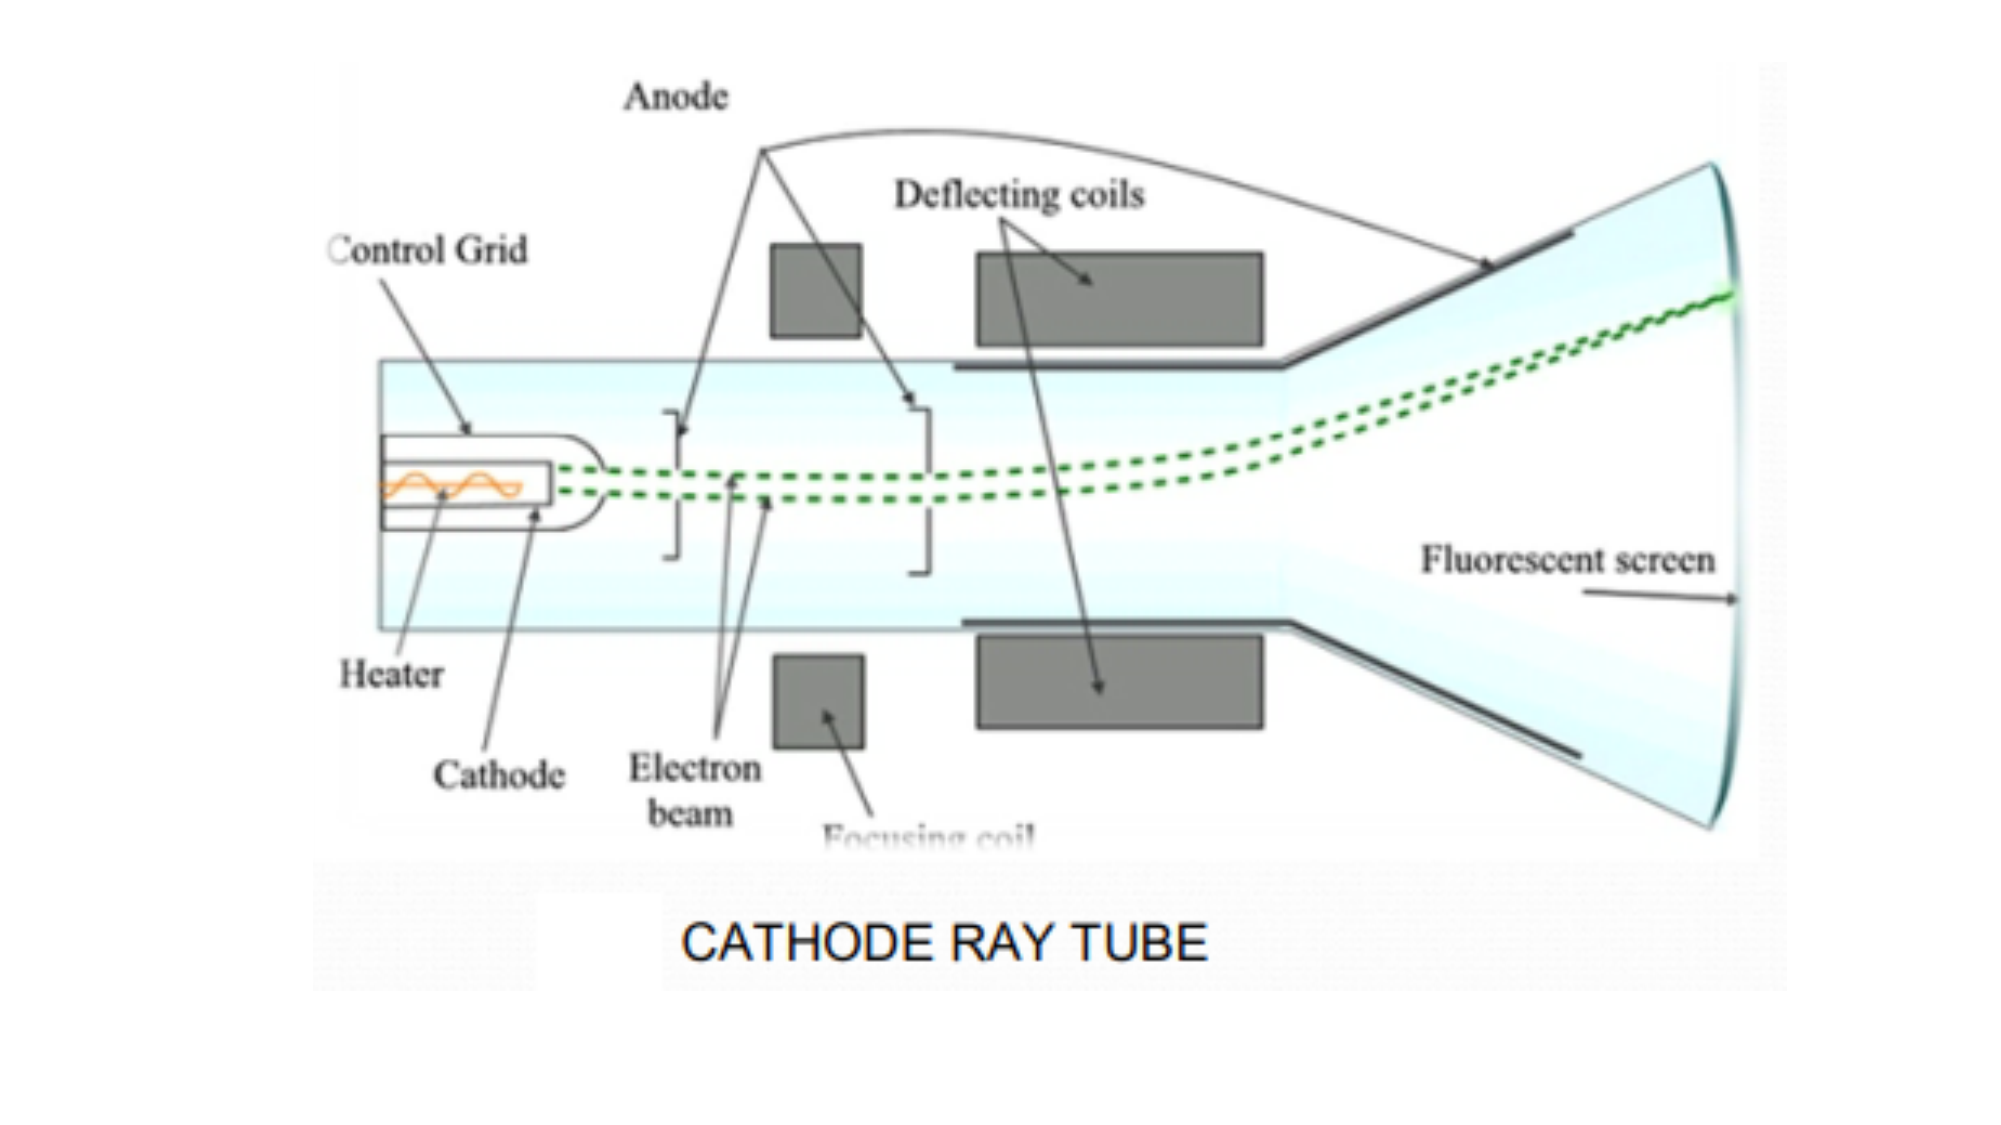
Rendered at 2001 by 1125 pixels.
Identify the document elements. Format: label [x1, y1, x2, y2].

picture [313, 62, 1787, 991]
